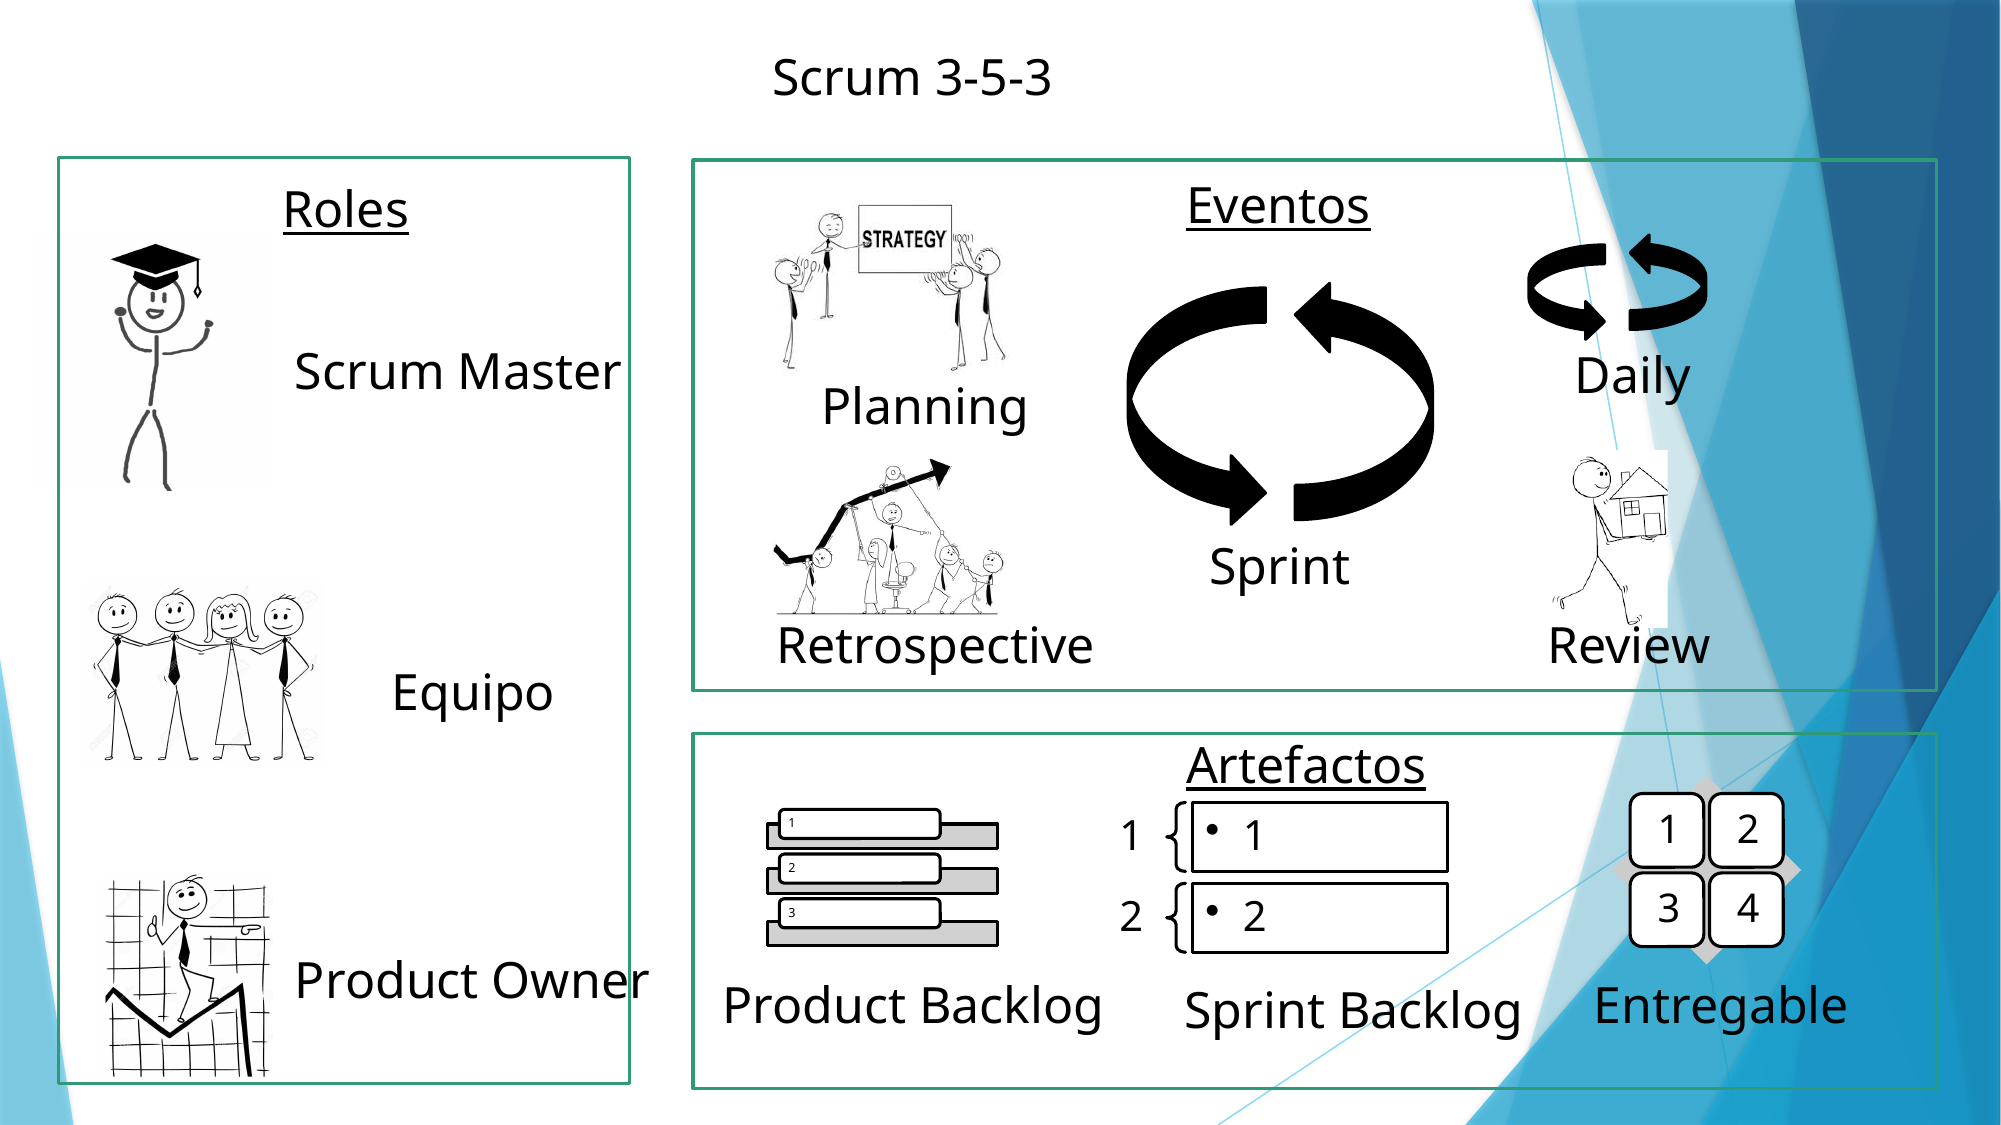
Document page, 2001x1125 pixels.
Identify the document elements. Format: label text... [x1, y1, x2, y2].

text_box Artefactos [1171, 725, 1515, 801]
text_box Scrum 3-5-3 [757, 38, 1101, 113]
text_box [1072, 801, 1448, 954]
text_box [1293, 281, 1435, 522]
text_box Retrospective [761, 606, 1183, 682]
text_box Product Owner [280, 941, 691, 1016]
text_box [1527, 243, 1607, 335]
text_box Daily [1559, 335, 1981, 411]
text_box Sprint Backlog [1169, 971, 1591, 1046]
text_box [691, 732, 1938, 1090]
text_box Eventos [1171, 166, 1515, 242]
text_box [691, 158, 1938, 692]
text_box [1128, 286, 1267, 367]
text_box [1628, 233, 1708, 331]
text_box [767, 801, 999, 947]
text_box Review [1532, 605, 1954, 681]
text_box [57, 156, 631, 1085]
text_box [1132, 443, 1267, 526]
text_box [1567, 775, 1847, 966]
text_box Planning [806, 367, 1228, 443]
picture [30, 233, 275, 491]
text_box Sprint [1194, 527, 1527, 602]
picture [1531, 449, 1669, 629]
picture [767, 449, 1011, 629]
text_box Equipo [377, 652, 798, 728]
text_box Scrum Master [280, 332, 691, 408]
text_box Product Backlog [707, 966, 1129, 1041]
picture [767, 192, 1011, 379]
picture [100, 873, 275, 1079]
text_box Entregable [1579, 966, 2000, 1041]
text_box Roles [267, 170, 611, 246]
picture [82, 580, 326, 767]
